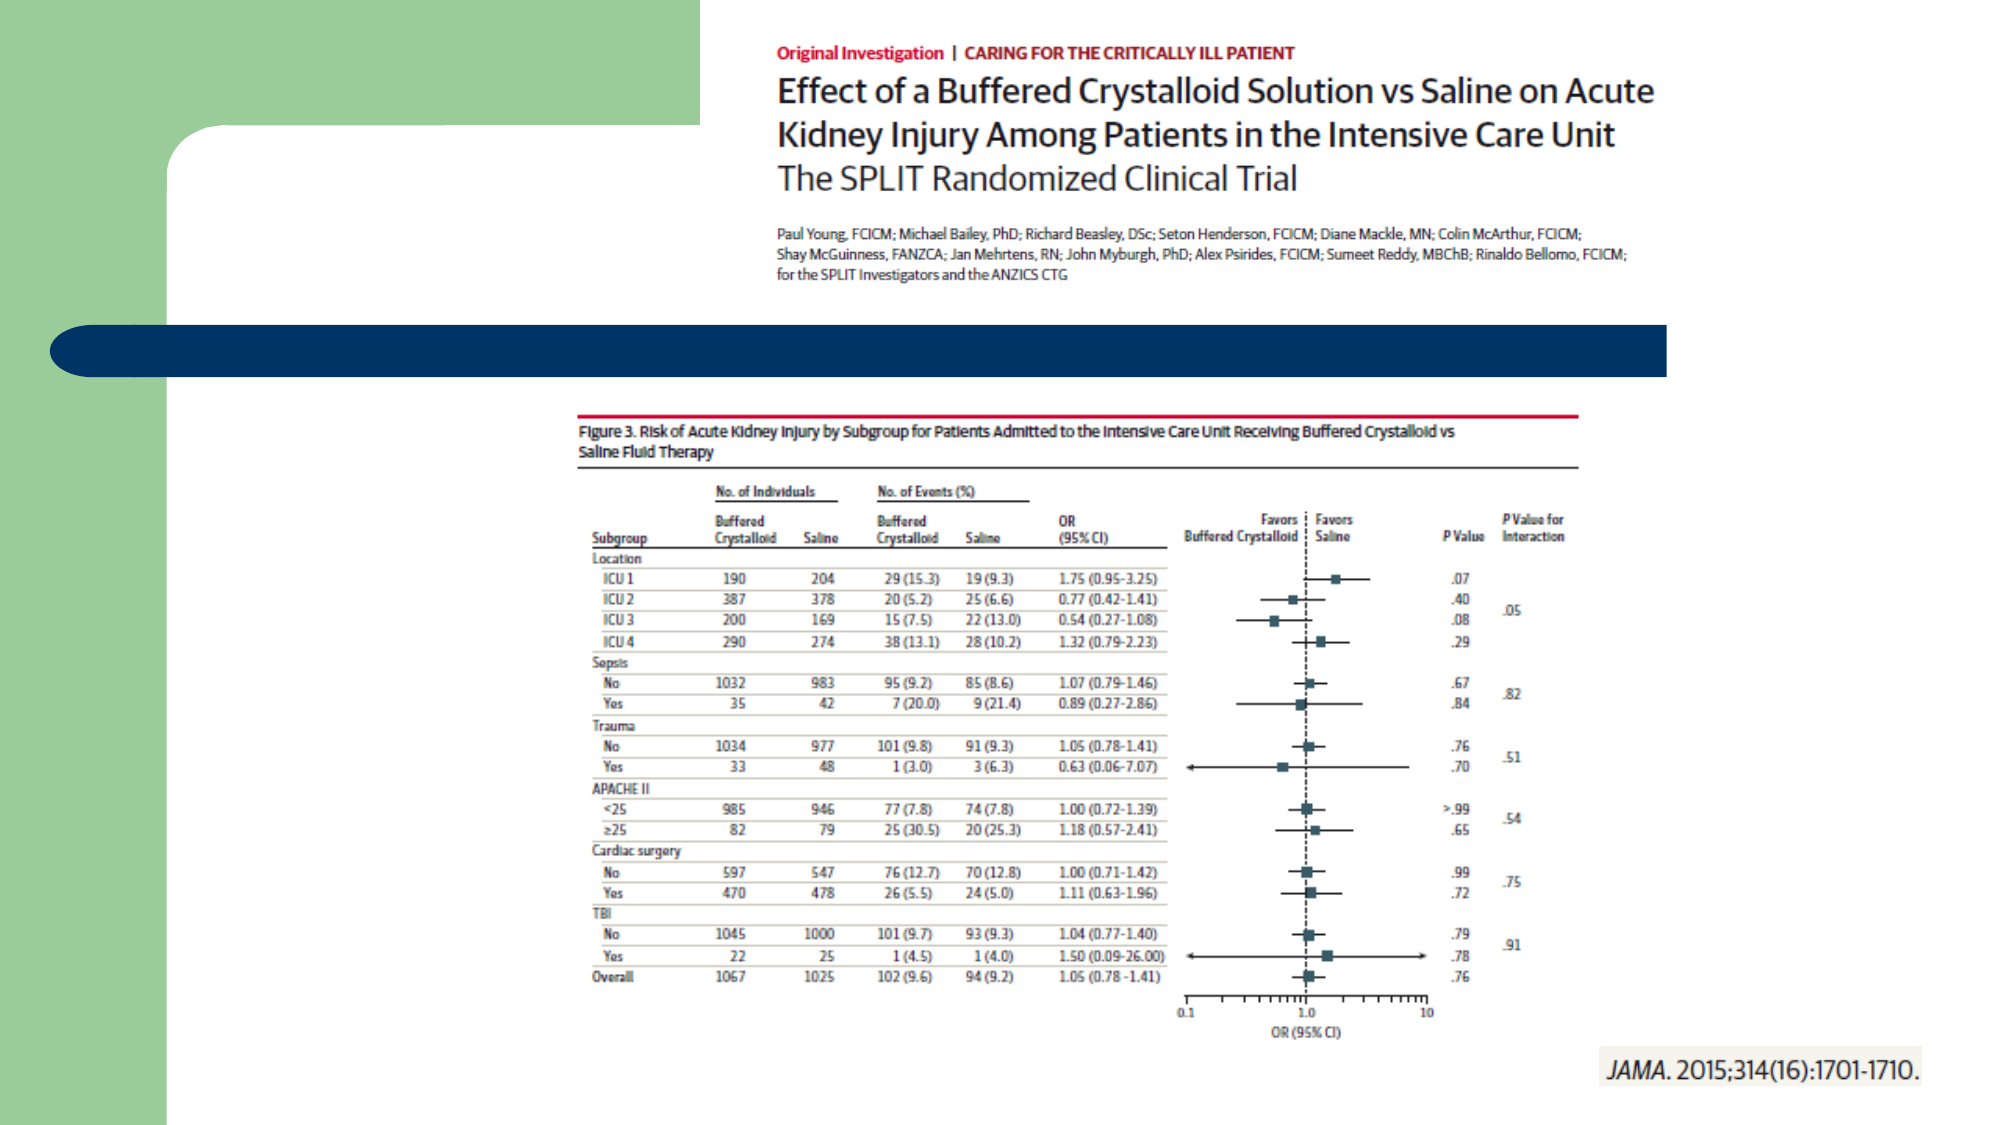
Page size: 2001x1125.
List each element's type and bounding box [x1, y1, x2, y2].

picture [719, 32, 1698, 299]
picture [550, 405, 1922, 1086]
